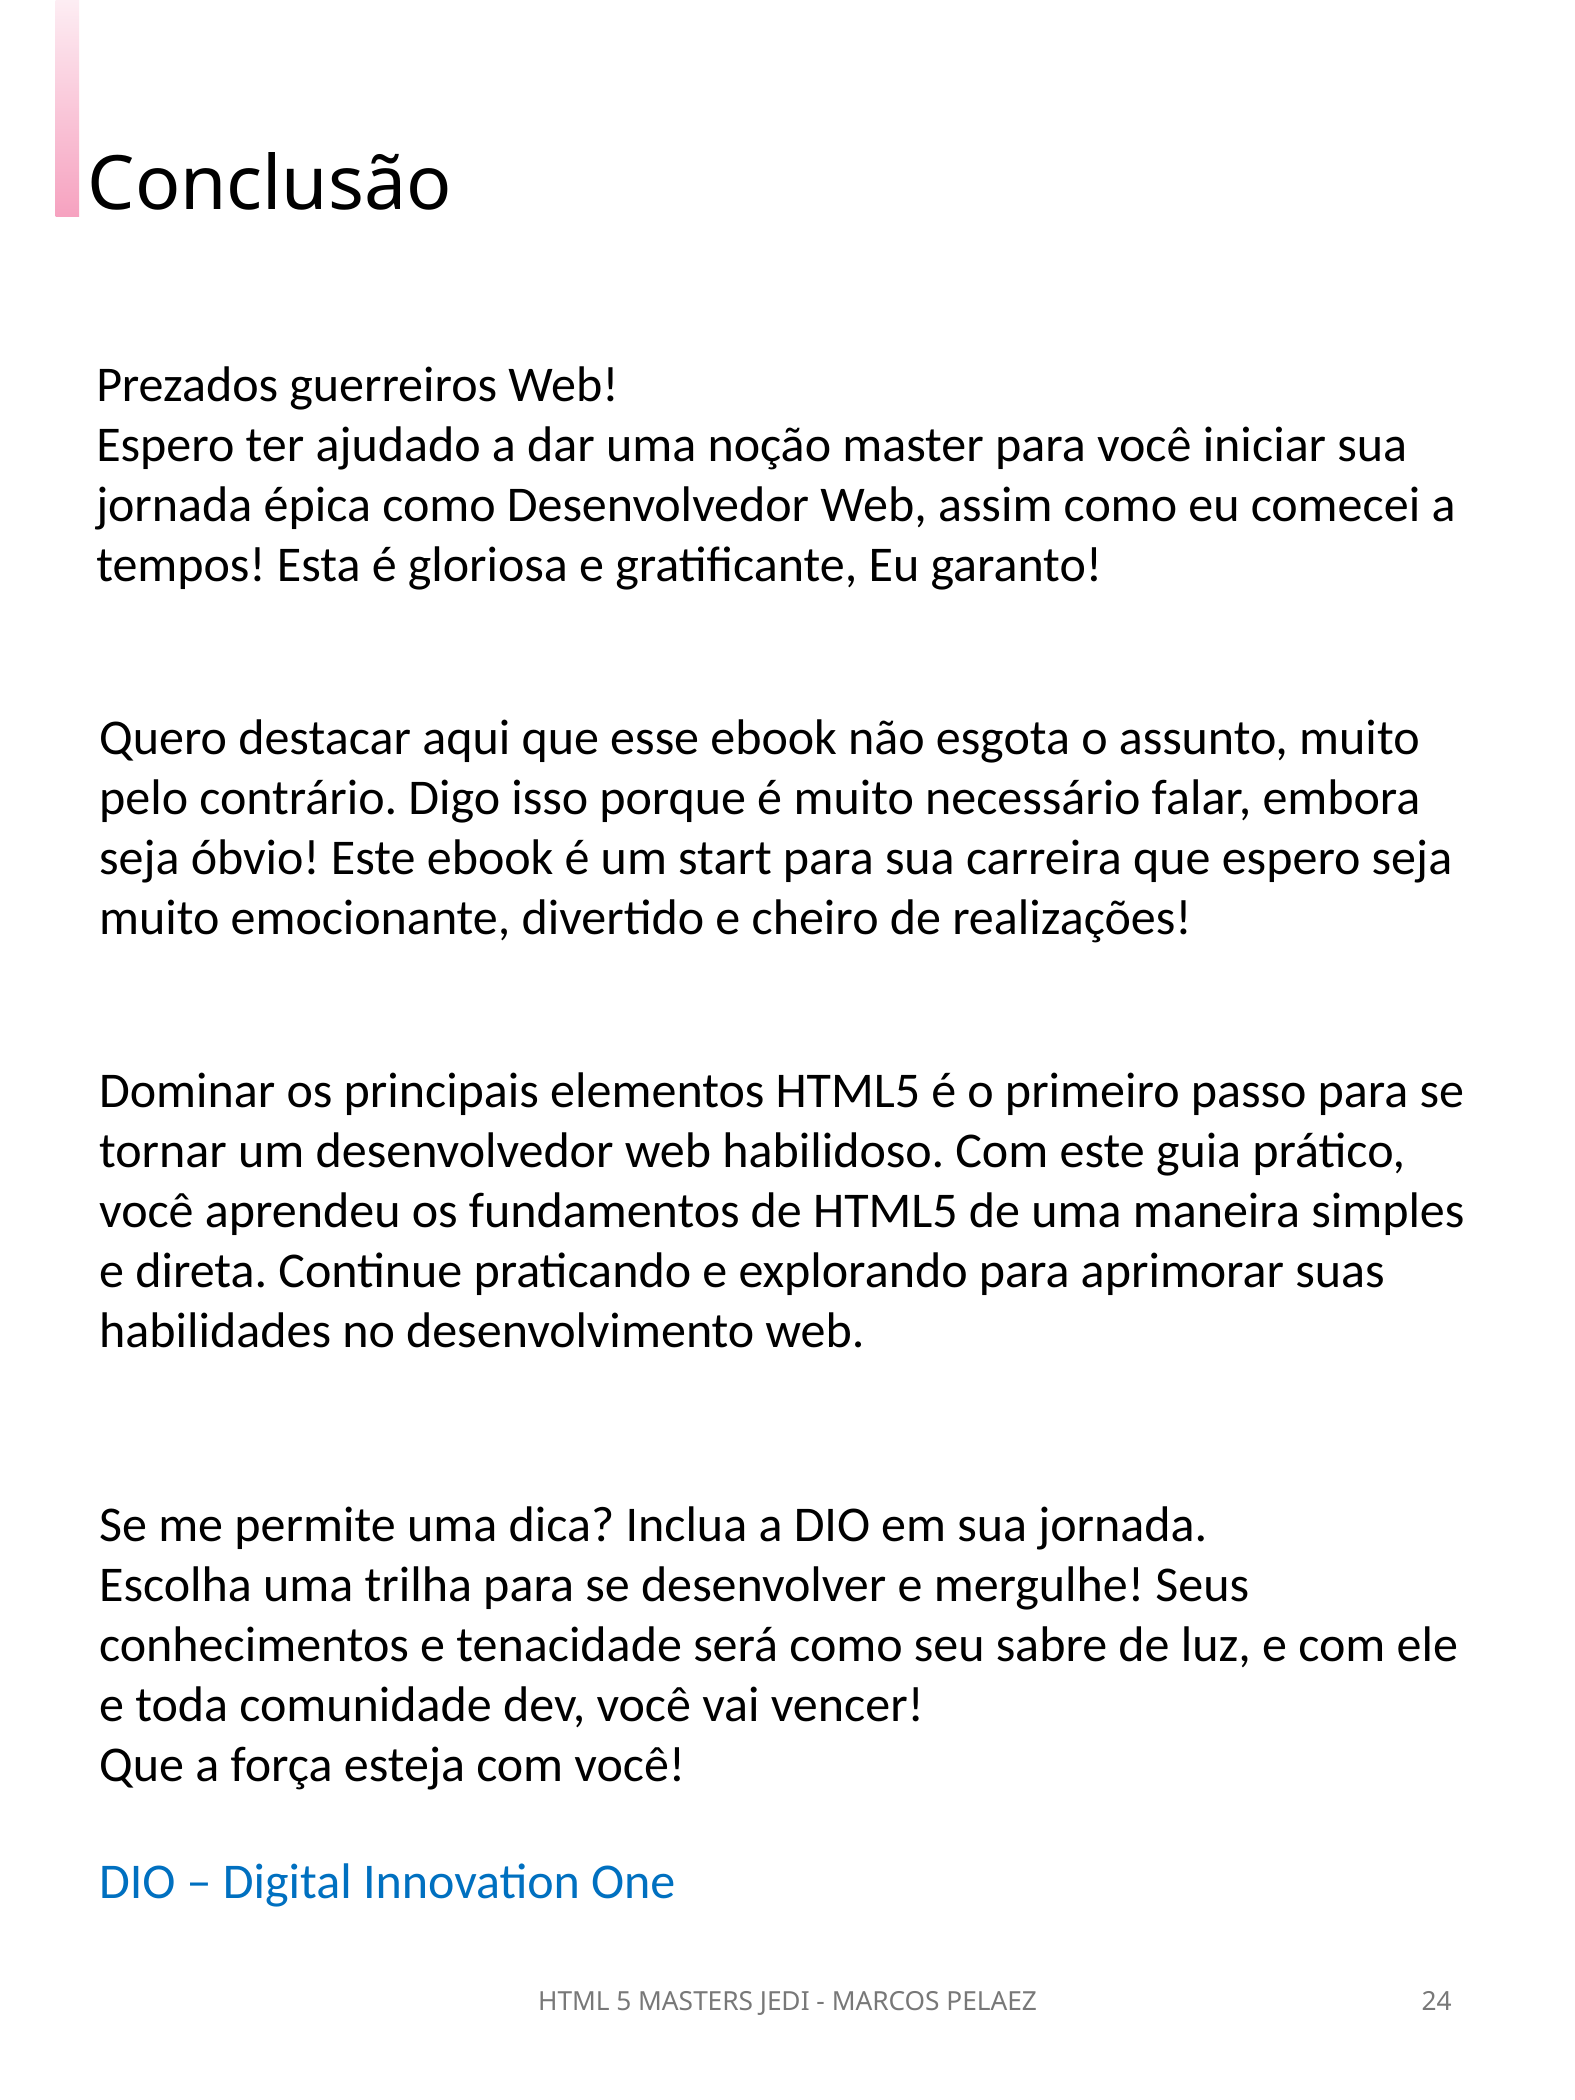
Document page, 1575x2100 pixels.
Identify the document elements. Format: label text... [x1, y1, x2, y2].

text_box Prezados guerreiros Web! Espero ter ajudado a dar uma noção master para você iniciar sua jornada épica como Desenvolvedor Web, assim como eu comecei a tempos! Esta é gloriosa e gratificante, Eu garanto! [81, 343, 1503, 599]
text_box DIO – Digital Innovation One [84, 1841, 1506, 1916]
footer HTML 5 MASTERS JEDI - MARCOS PELAEZ [521, 1946, 1054, 2059]
slide_number 24 [1112, 1946, 1467, 2059]
text_box Se me permite uma dica? Inclua a DIO em sua jornada. Escolha uma trilha para se desenvolver e mergulhe! Seus conhecimentos e tenacidade será como seu sabre de luz, e com ele e toda comunidade dev, você vai vencer! Que a força esteja com você! [84, 1484, 1506, 1800]
text_box [54, 0, 81, 218]
text_box Conclusão [72, 127, 1494, 232]
text_box Dominar os principais elementos HTML5 é o primeiro passo para se tornar um desenvolvedor web habilidoso. Com este guia prático, você aprendeu os fundamentos de HTML5 de uma maneira simples e direta. Continue praticando e explorando para aprimorar suas habilidades no desenvolvimento web. [84, 1049, 1506, 1365]
text_box Quero destacar aqui que esse ebook não esgota o assunto, muito pelo contrário. Digo isso porque é muito necessário falar, embora seja óbvio! Este ebook é um start para sua carreira que espero seja muito emocionante, divertido e cheiro de realizações! [84, 697, 1506, 952]
